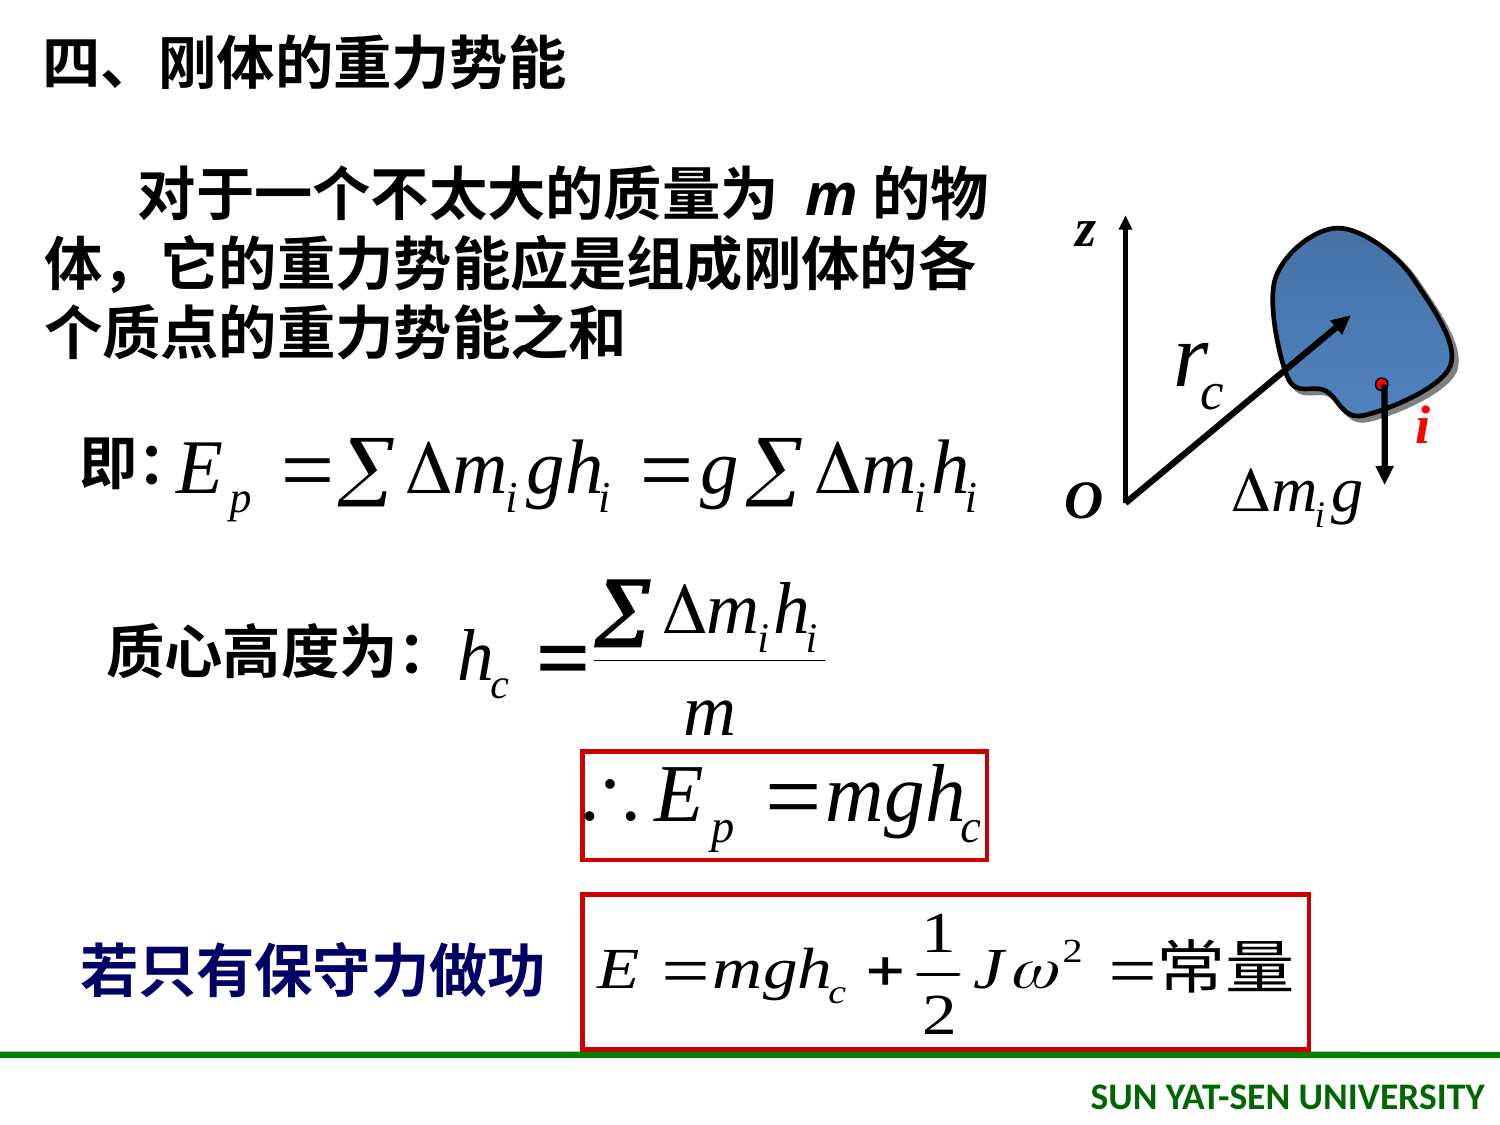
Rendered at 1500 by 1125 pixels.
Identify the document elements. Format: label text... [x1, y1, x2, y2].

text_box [170, 429, 987, 528]
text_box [584, 753, 985, 858]
text_box 四、刚体的重力势能 [27, 19, 750, 104]
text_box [454, 572, 830, 740]
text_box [584, 896, 1307, 1048]
text_box 若只有保守力做功 [64, 926, 579, 1012]
text_box 即： [64, 418, 213, 504]
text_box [1046, 184, 1460, 544]
text_box 对于一个不太大的质量为 m的物体，它的重力势能应是组成刚体的各个质点的重力势能之和 [29, 149, 1034, 375]
text_box 质心高度为： [91, 607, 449, 693]
